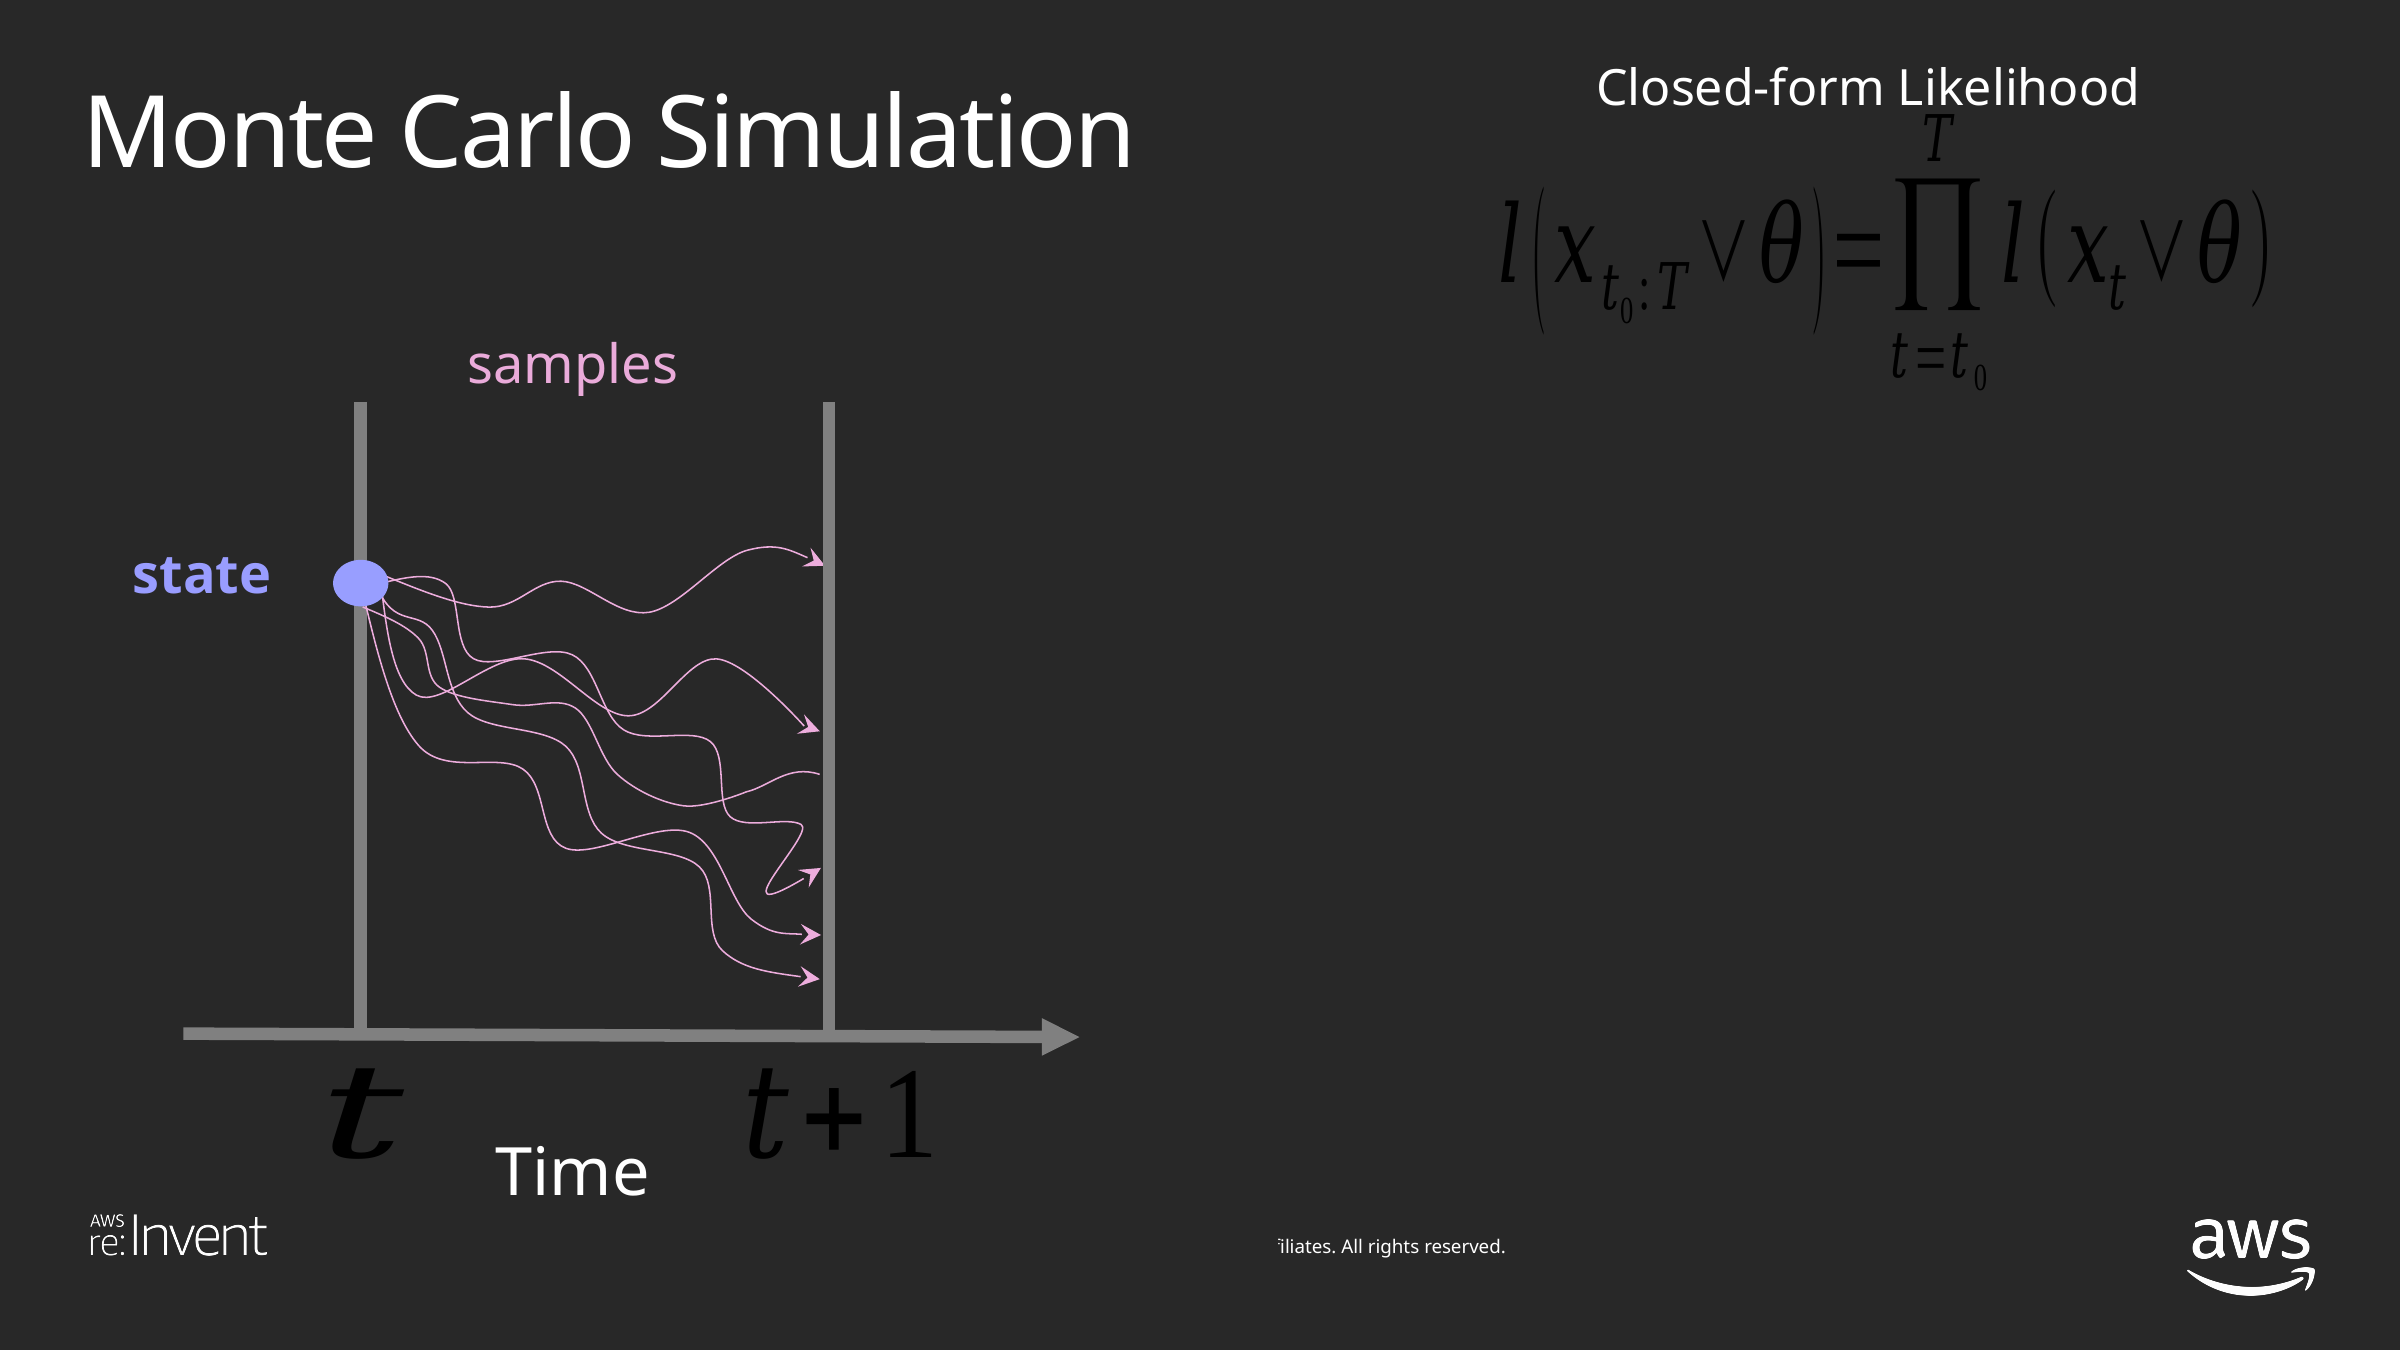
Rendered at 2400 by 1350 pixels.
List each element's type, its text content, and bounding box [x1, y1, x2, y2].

picture [2187, 1219, 2315, 1296]
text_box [84, 312, 1080, 1236]
title Monte Carlo Simulation [52, 56, 2348, 235]
text_box Closed-form Likelihood [1581, 48, 2156, 124]
picture [90, 1236, 267, 1256]
